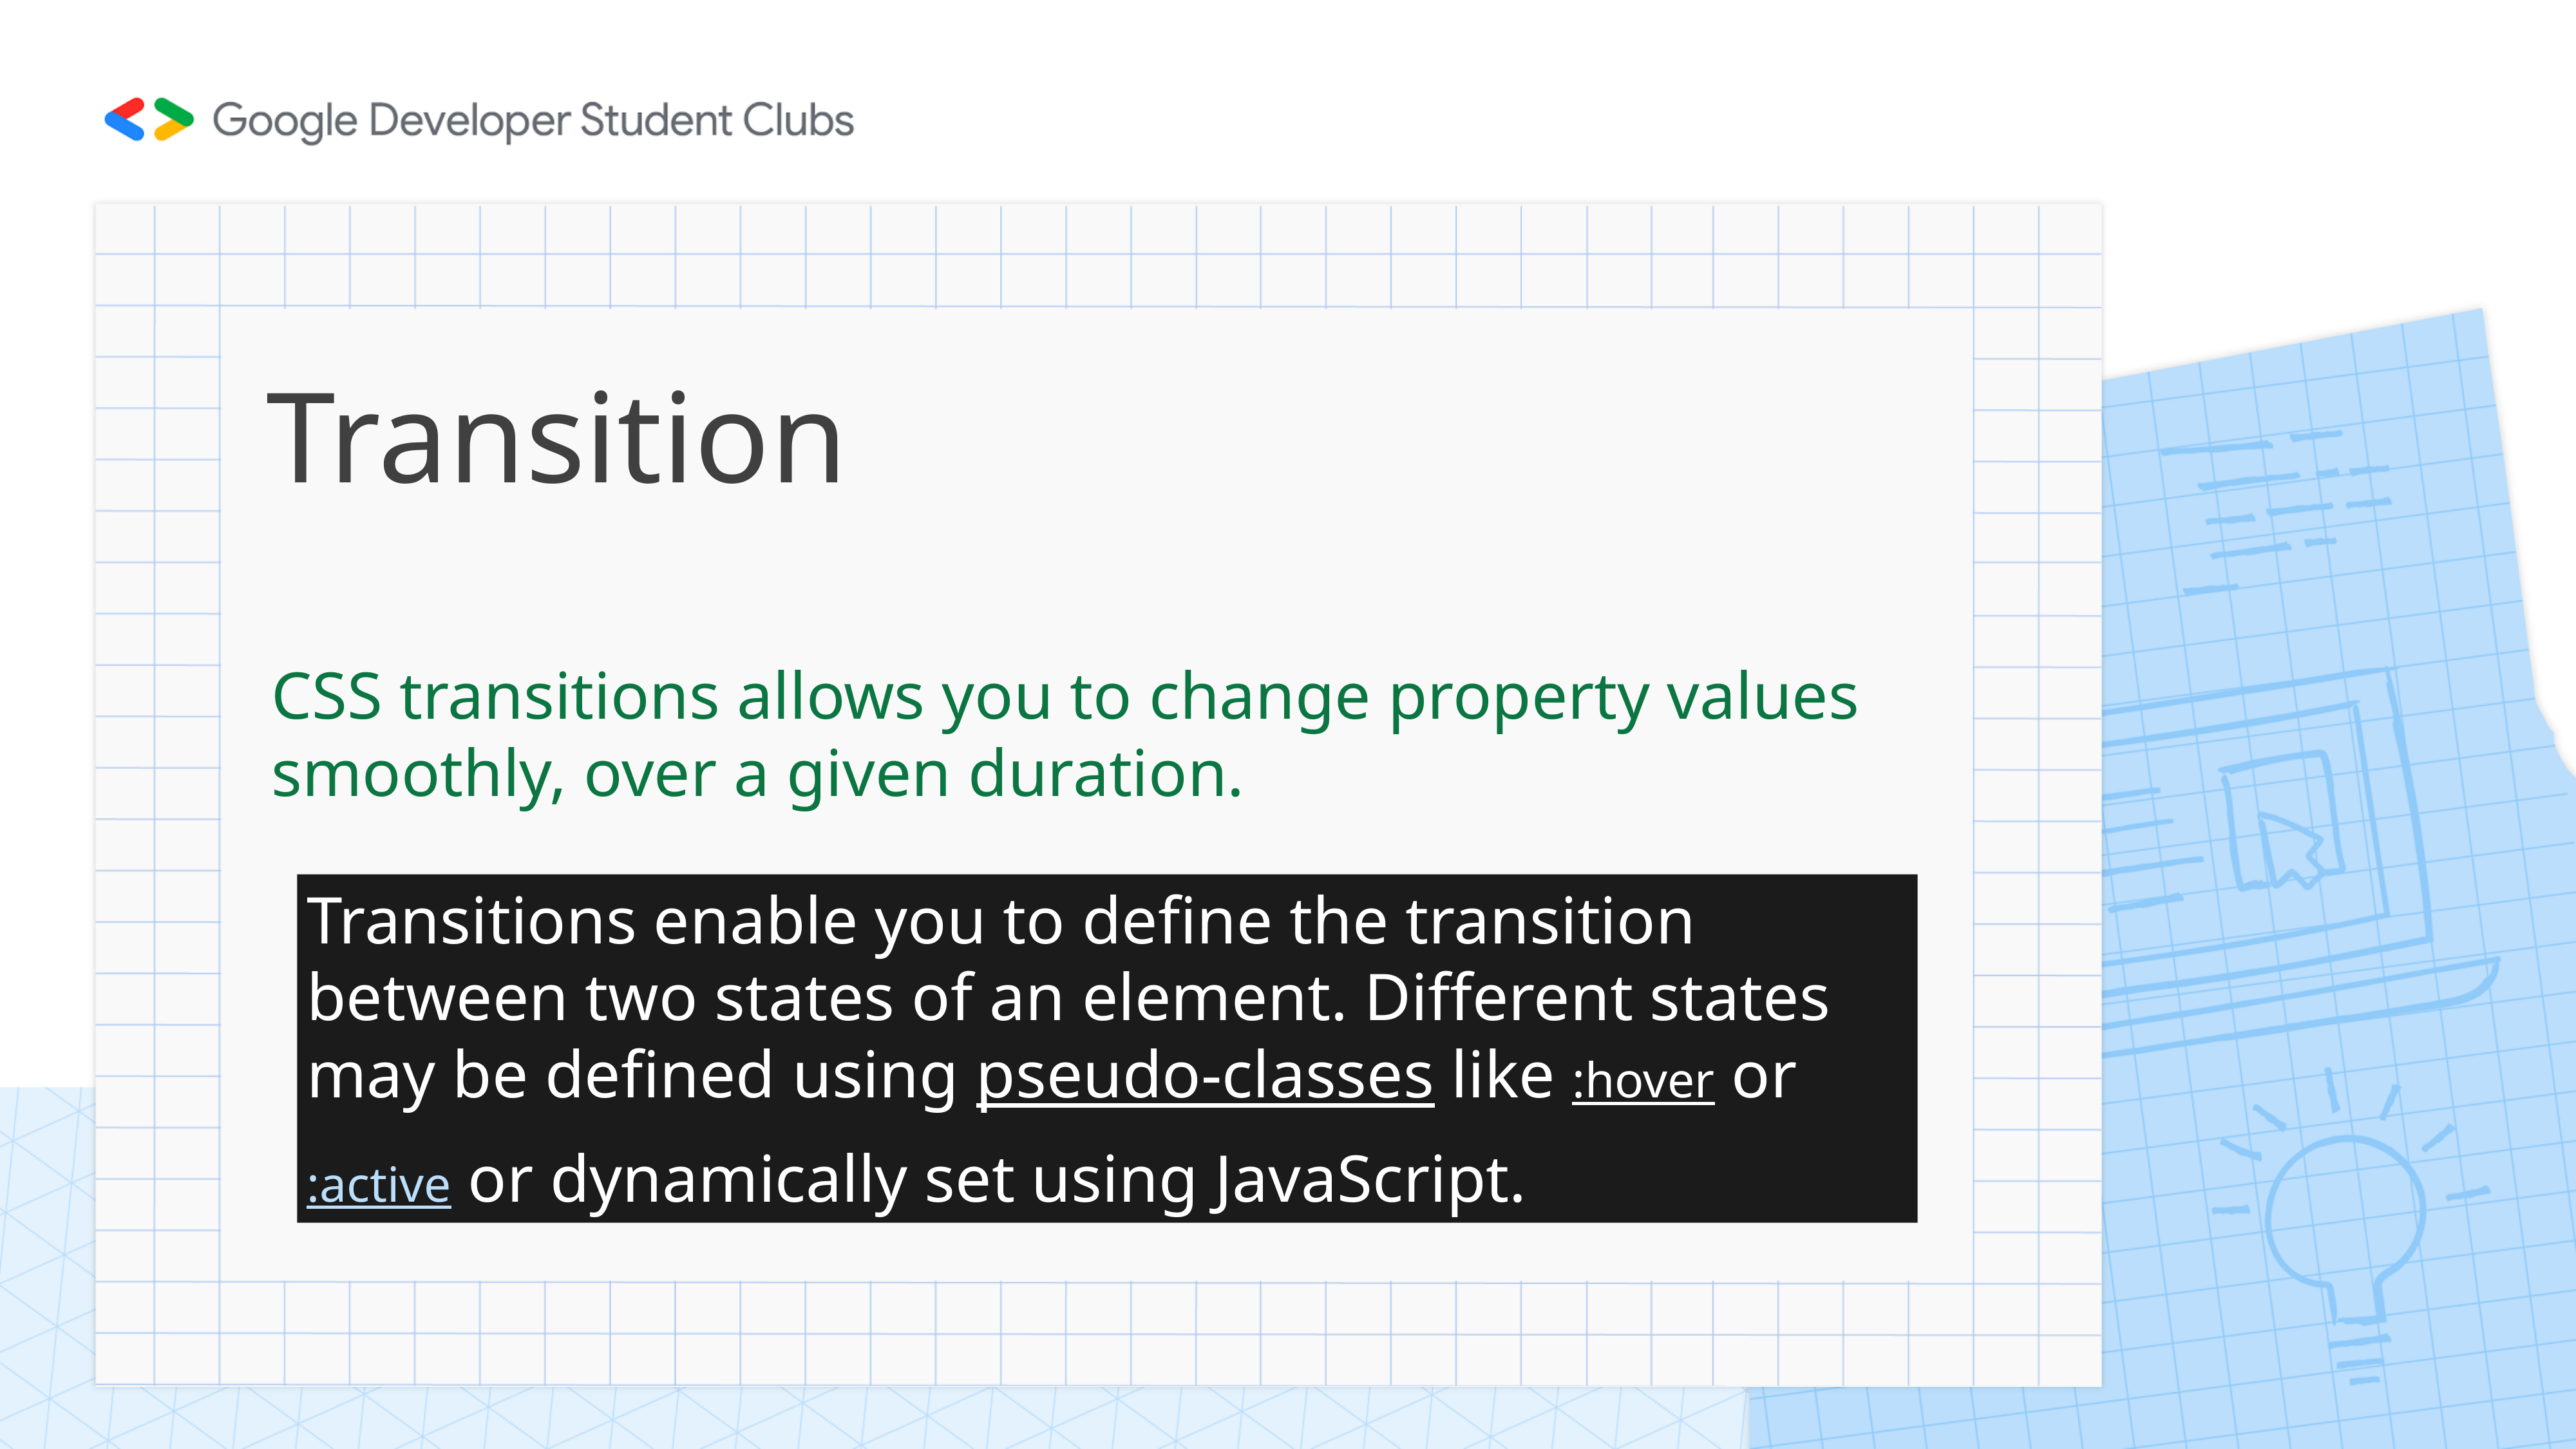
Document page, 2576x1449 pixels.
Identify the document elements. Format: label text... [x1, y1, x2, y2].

list CSS transitions allows you to change property values smoothly, over a given duration. [261, 645, 1936, 1449]
text_box Transitions enable you to define the transition between two states of an element. Different states may be defined using pseudo-classes like :hover or :active or dynamically set using JavaScript. [297, 874, 1918, 1223]
picture [0, 0, 2576, 1449]
title Transition [240, 332, 1777, 626]
